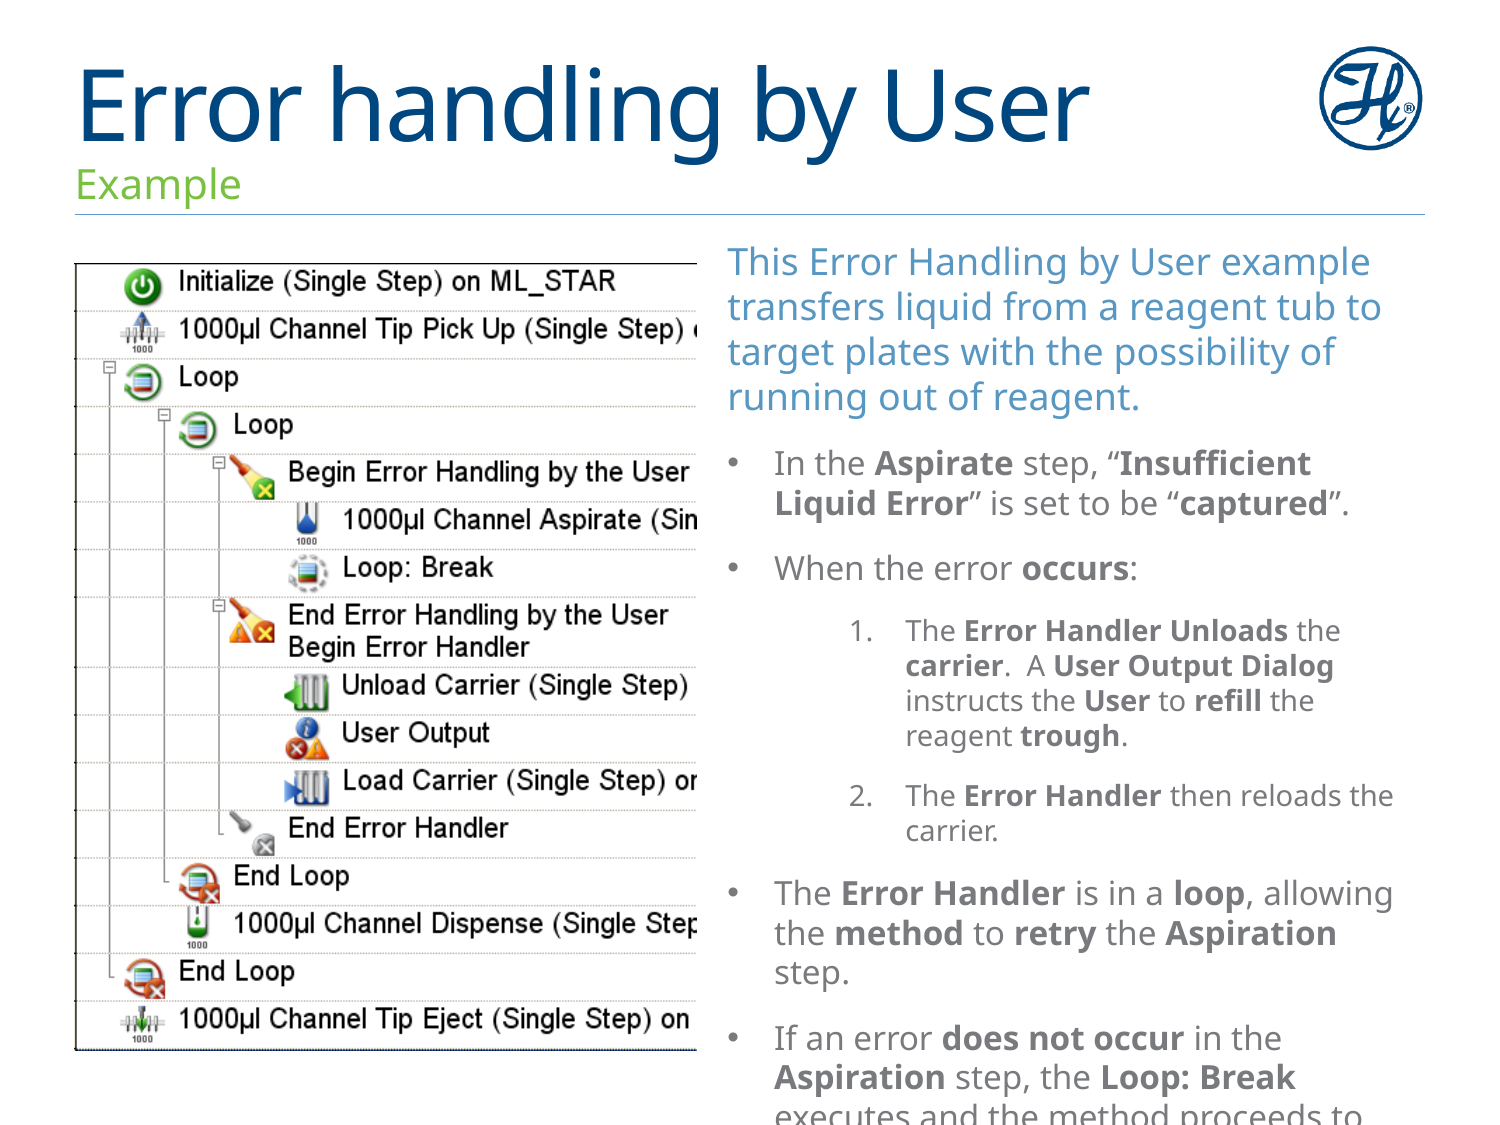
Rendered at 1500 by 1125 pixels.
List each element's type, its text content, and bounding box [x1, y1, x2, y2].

title Error handling by User [74, 0, 1369, 155]
picture [74, 263, 697, 1051]
picture [1369, 41, 1426, 155]
text_box This Error Handling by User example transfers liquid from a reagent tub to target plates with the possibility of running out of reagent. In the Aspirate step, “Insufficient Liquid Error” is set to be “captured”. When the error occurs: The Error Handler Unloads the carrier. A User Output Dialog instructs the User to refill the reagent trough. The Error Handler then reloads the carrier. The Error Handler is in a loop, allowing the method to retry the Aspiration step. If an error does not occur in the Aspiration step, the Loop: Break executes and the method proceeds to the Dispense step. [712, 230, 1425, 1125]
list Example [74, 155, 1425, 216]
